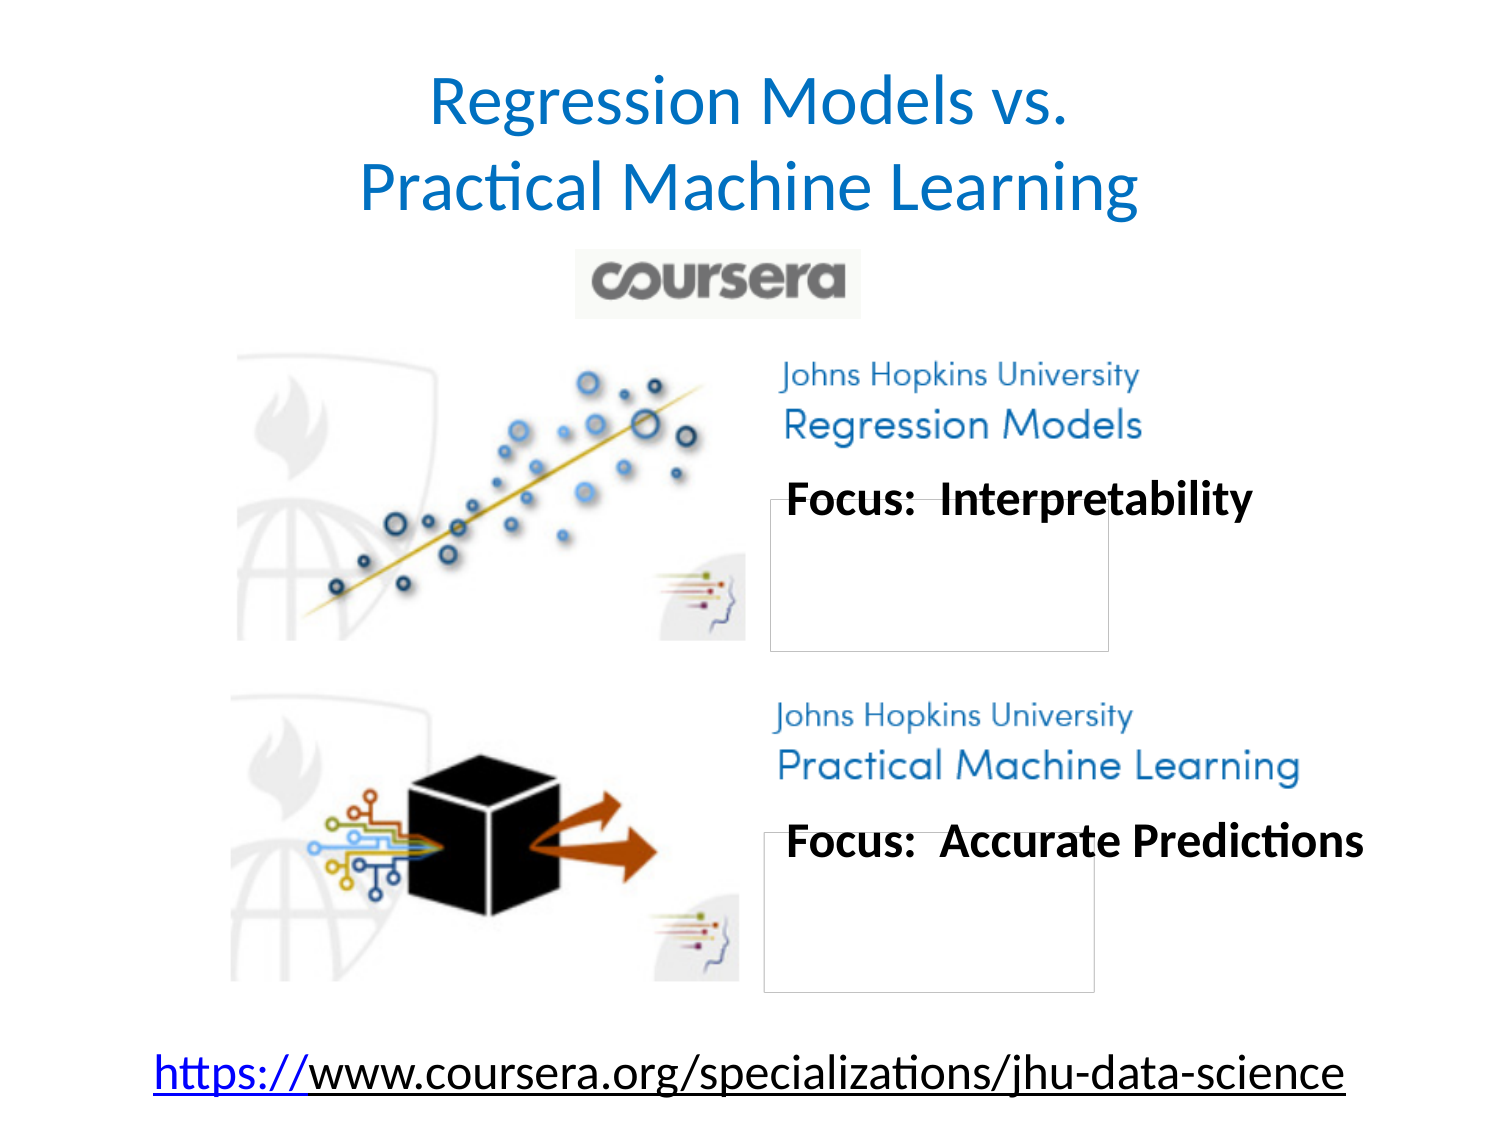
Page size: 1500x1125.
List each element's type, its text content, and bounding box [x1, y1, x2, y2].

text_box Focus: Accurate Predictions [1318, 800, 1385, 875]
text_box Focus: Interpretability [1168, 458, 1289, 534]
text_box https://www.coursera.org/specializations/jhu-data-science [138, 1032, 1373, 1107]
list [574, 249, 862, 319]
title Regression Models vs. Practical Machine Learning [75, 45, 1425, 233]
picture [205, 337, 1315, 1003]
